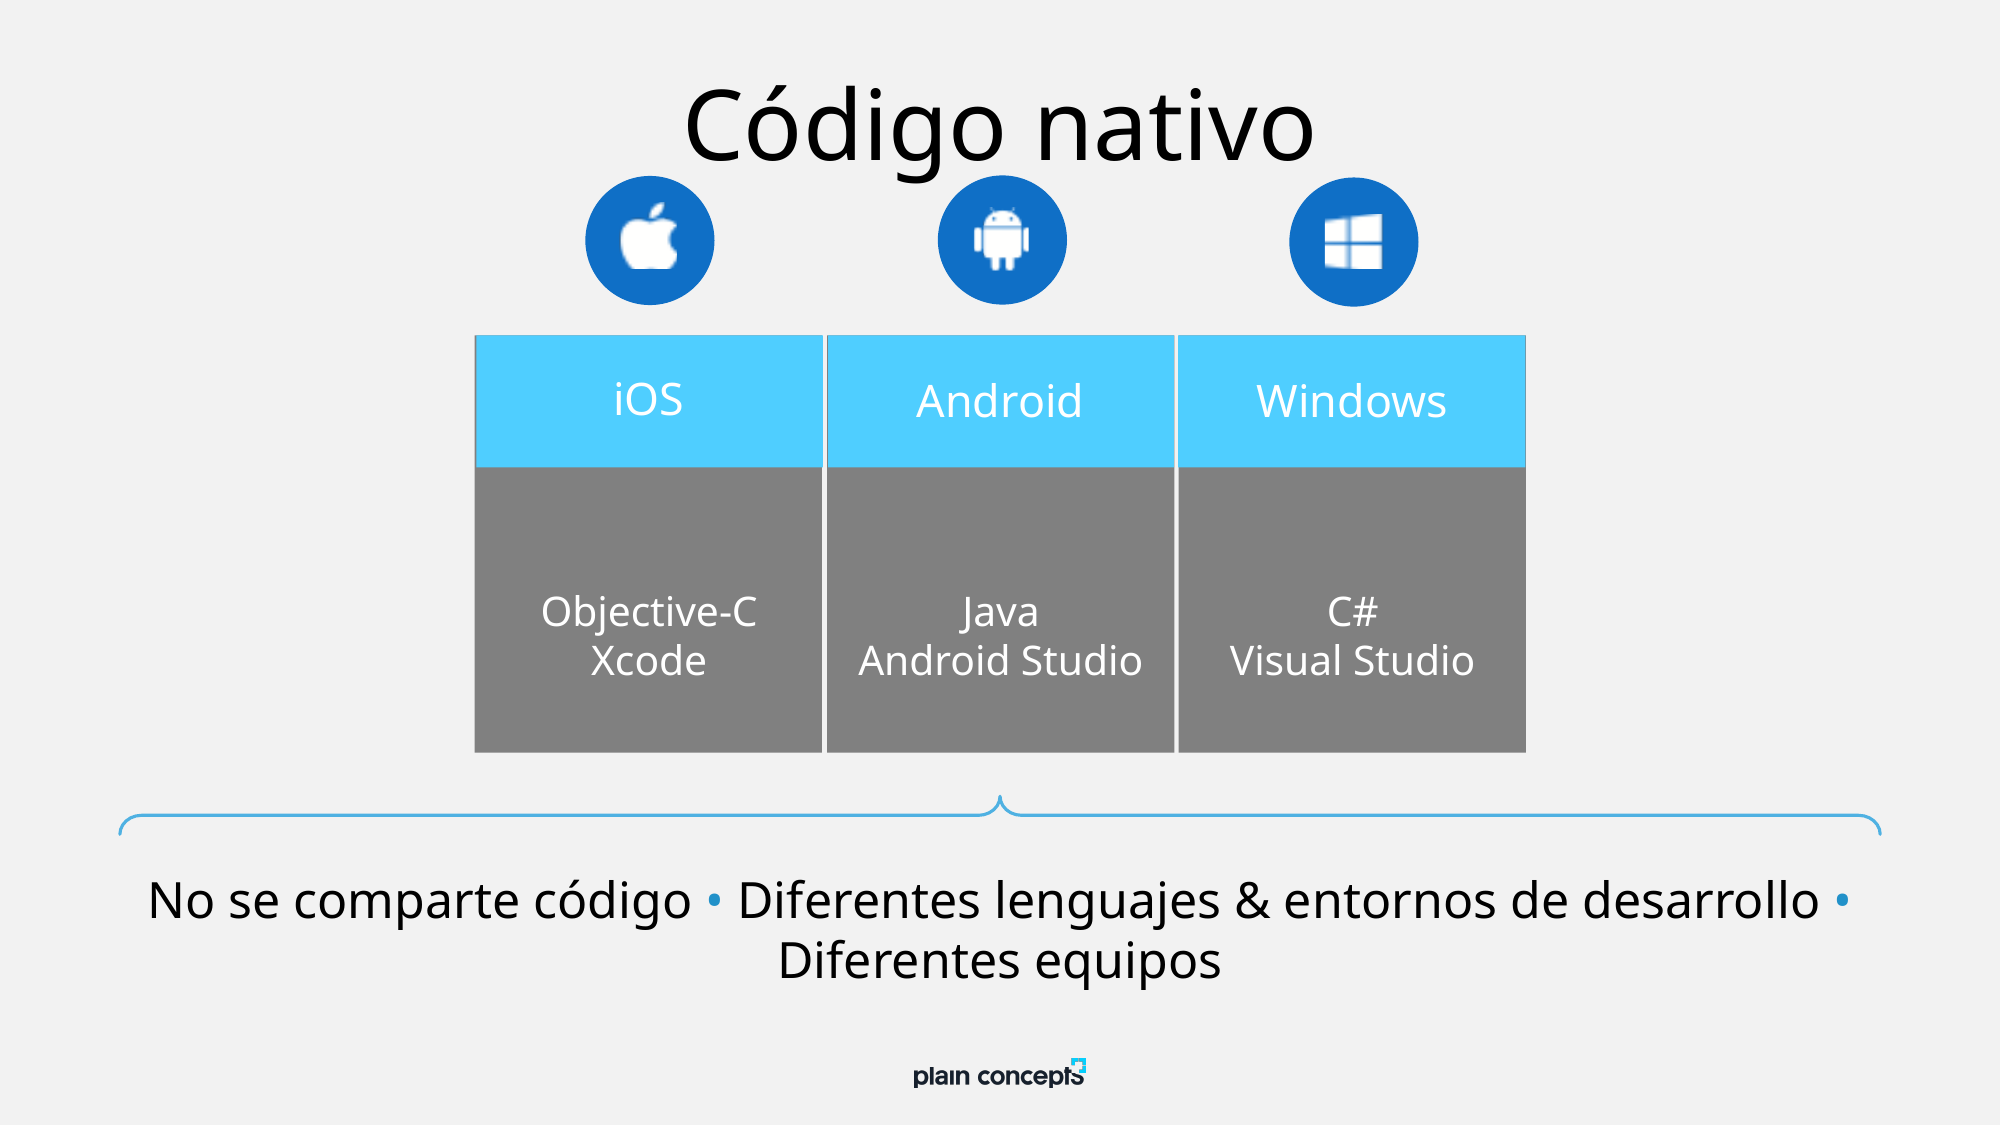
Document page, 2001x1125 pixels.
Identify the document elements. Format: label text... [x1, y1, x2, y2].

text_box [474, 334, 823, 753]
text_box Java Android Studio [828, 561, 1174, 707]
text_box [1177, 334, 1526, 468]
text_box No se comparte código • Diferentes lenguajes & entornos de desarrollo • Diferentes equipos [68, 844, 1932, 1012]
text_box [1289, 177, 1419, 307]
text_box C# Visual Studio [1180, 561, 1526, 707]
text_box [476, 334, 824, 468]
text_box iOS [476, 347, 822, 448]
title Código nativo [44, 47, 1957, 196]
text_box Windows [1179, 349, 1525, 451]
text_box Objective-C Xcode [476, 561, 822, 707]
text_box [827, 334, 1175, 468]
text_box [119, 795, 1881, 836]
text_box [826, 334, 1175, 753]
text_box Android [828, 349, 1174, 451]
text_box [937, 175, 1068, 305]
picture [914, 1058, 1086, 1088]
text_box [1178, 334, 1527, 753]
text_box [585, 175, 715, 306]
